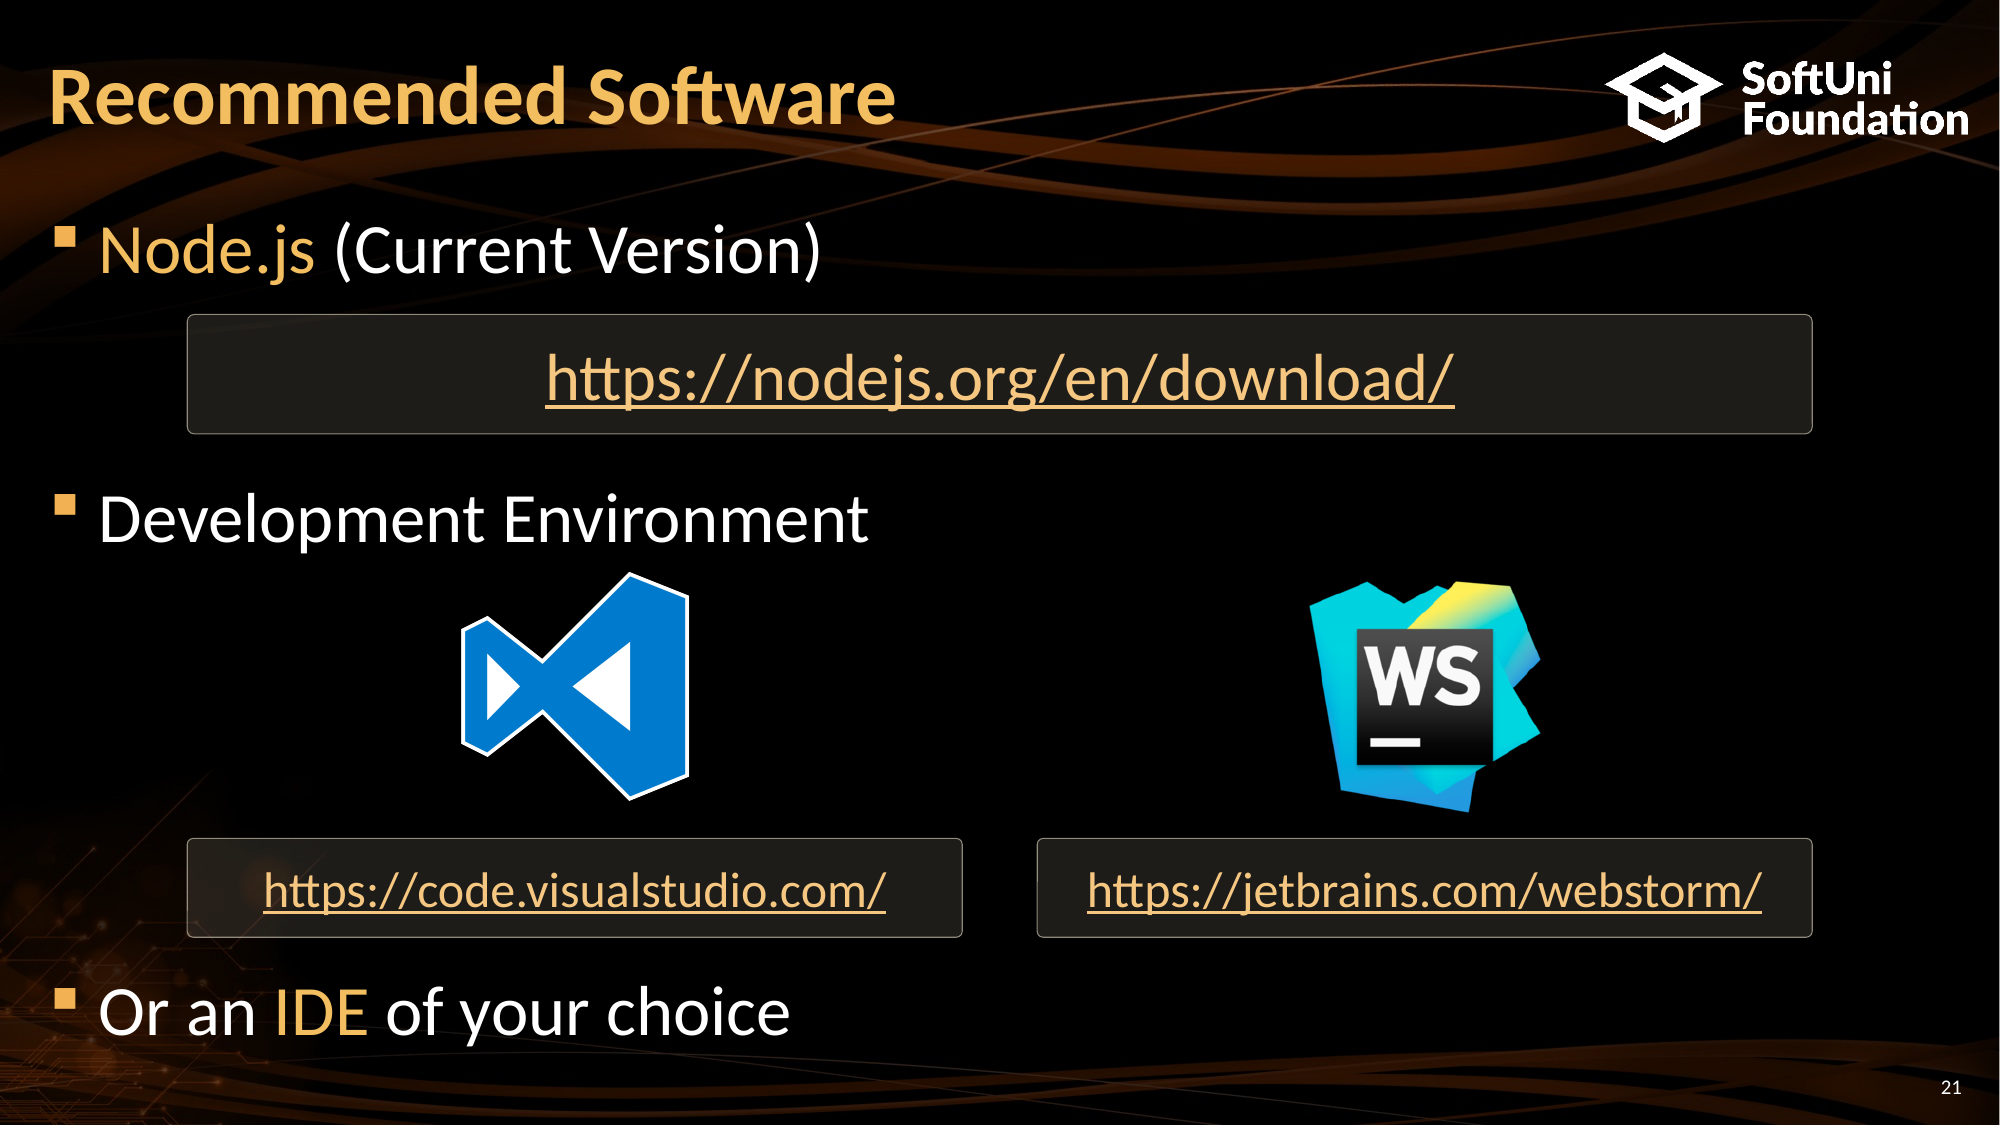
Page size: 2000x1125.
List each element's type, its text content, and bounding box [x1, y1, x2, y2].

picture [0, 0, 2000, 1125]
text_box https://nodejs.org/en/download/ [187, 314, 1813, 434]
text_box https://jetbrains.com/webstorm/ [1037, 838, 1813, 938]
text_box https://code.visualstudio.com/ [187, 838, 963, 938]
title Recommended Software [30, 6, 1602, 189]
list Node.js (Current Version) Development Environment Or an IDE of your choice [31, 188, 1968, 1103]
